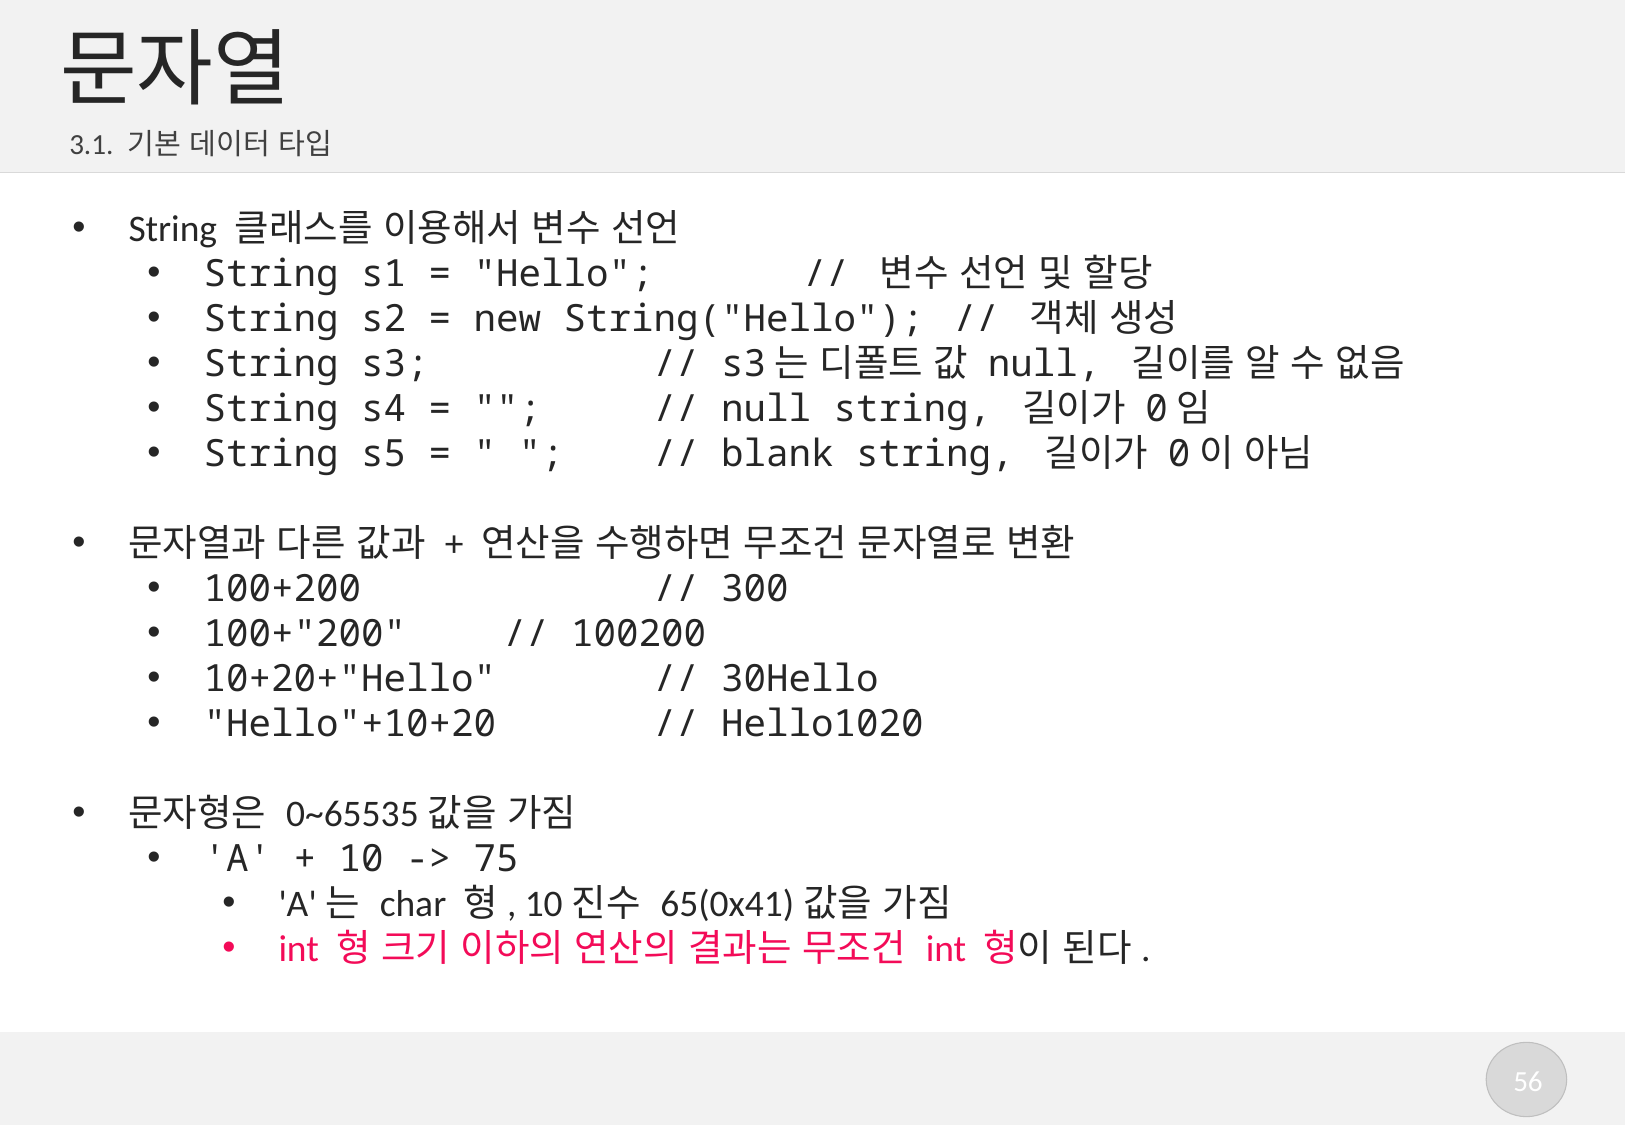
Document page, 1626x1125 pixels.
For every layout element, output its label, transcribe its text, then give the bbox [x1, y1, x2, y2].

title 문자열 [60, 19, 1568, 111]
list 3.1. 기본 데이터 타입 [57, 117, 1568, 169]
text_box String 클래스를 이용해서 변수 선언 String s1 = "Hello"; // 변수 선언 및 할당 String s2 = new String("Hello"); // 객체 생성 String s3; // s3는 디폴트 값 null, 길이를 알 수 없음 String s4 = ""; // null string, 길이가 0임 String s5 = " "; // blank string, 길이가 0이 아님 문자열과 다른 값과 + 연산을 수행하면 무조건 문자열로 변환 100+200 // 300 100+"200" // 100200 10+20+"Hello" // 30Hello "Hello"+10+20 // Hello1020 문자형은 0~65535값을 가짐 'A' + 10 -> 75 'A'는 char 형, 10진수 65(0x41)값을 가짐 int 형 크기 이하의 연산의 결과는 무조건 int 형이 된다. [57, 196, 1581, 1021]
